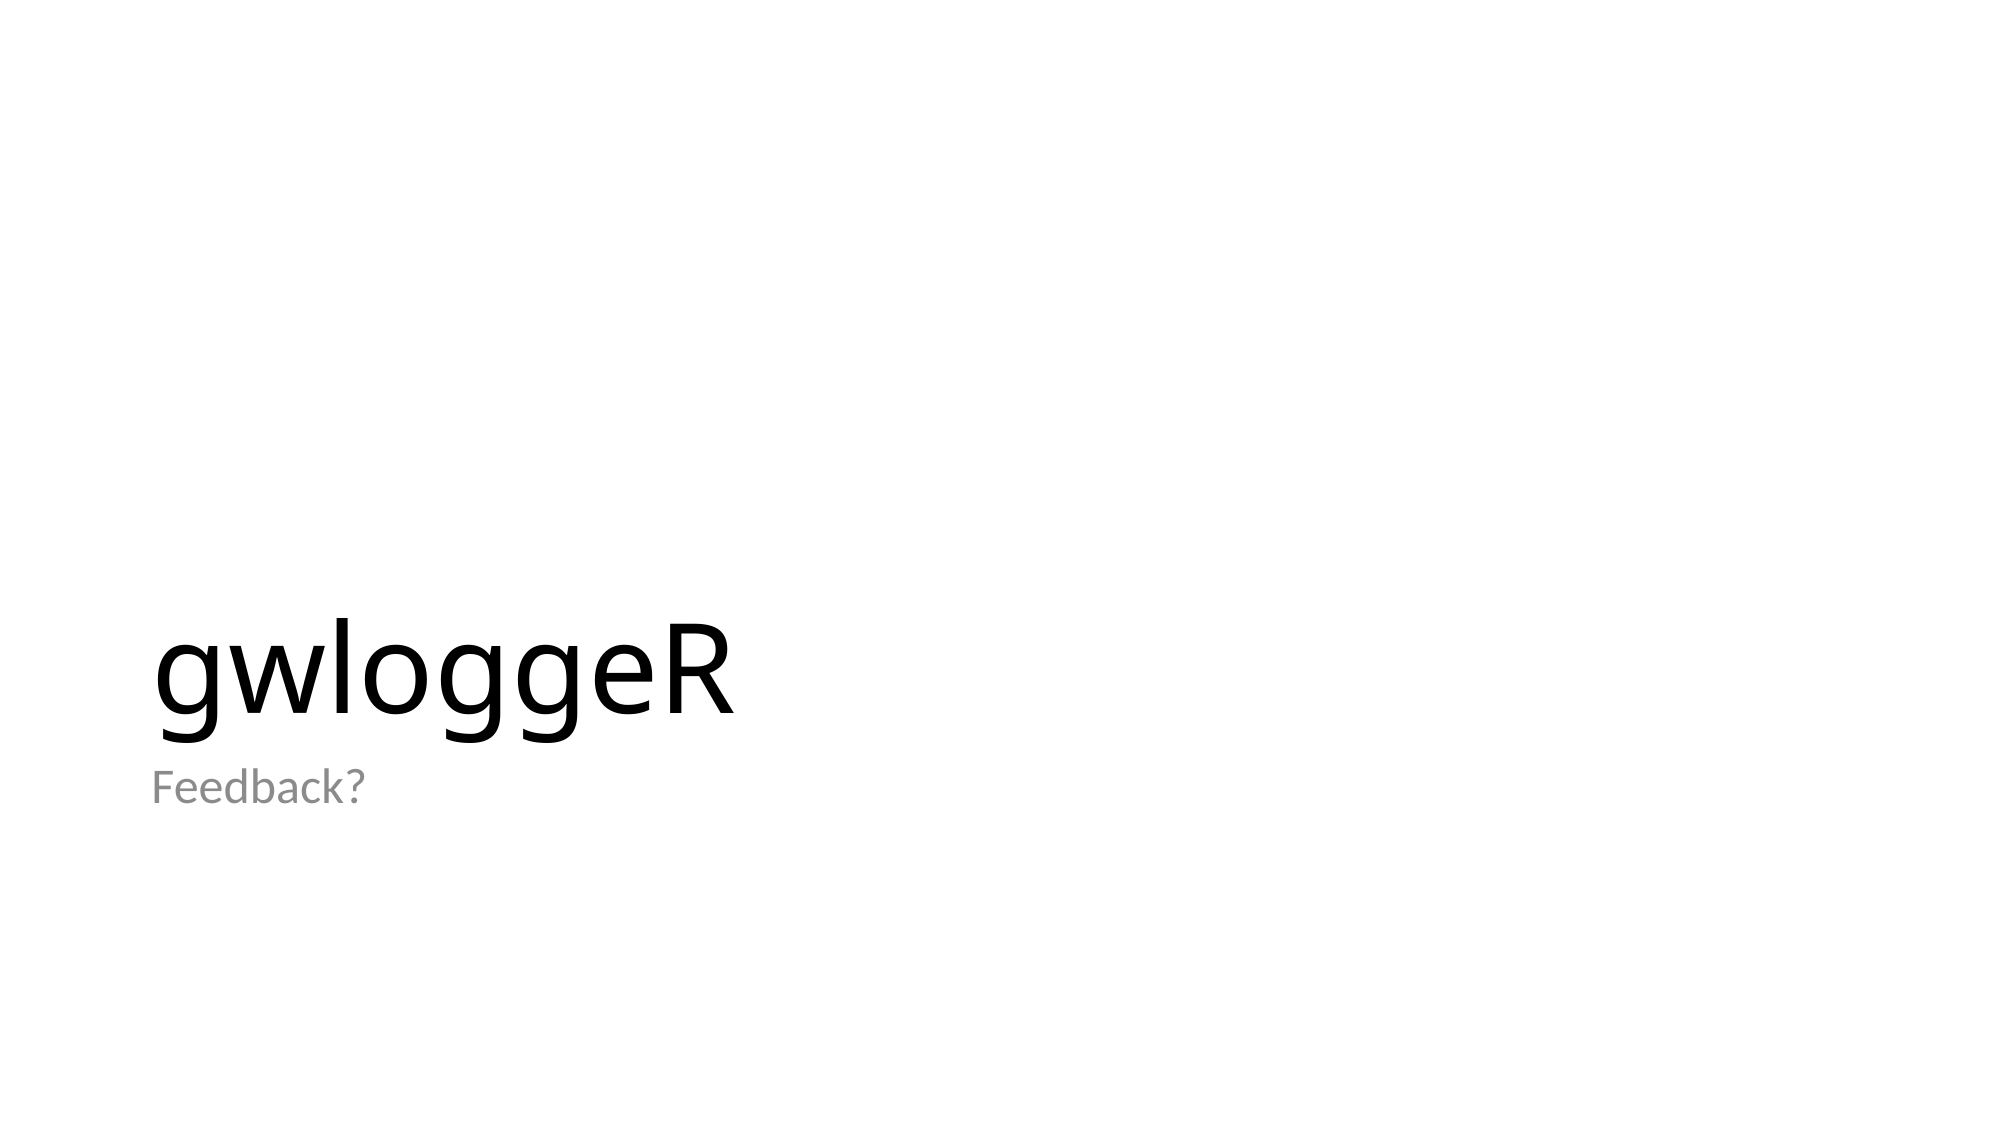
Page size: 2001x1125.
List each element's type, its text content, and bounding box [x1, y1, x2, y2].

list Feedback? [136, 752, 1862, 999]
title gwloggeR [136, 280, 1862, 749]
